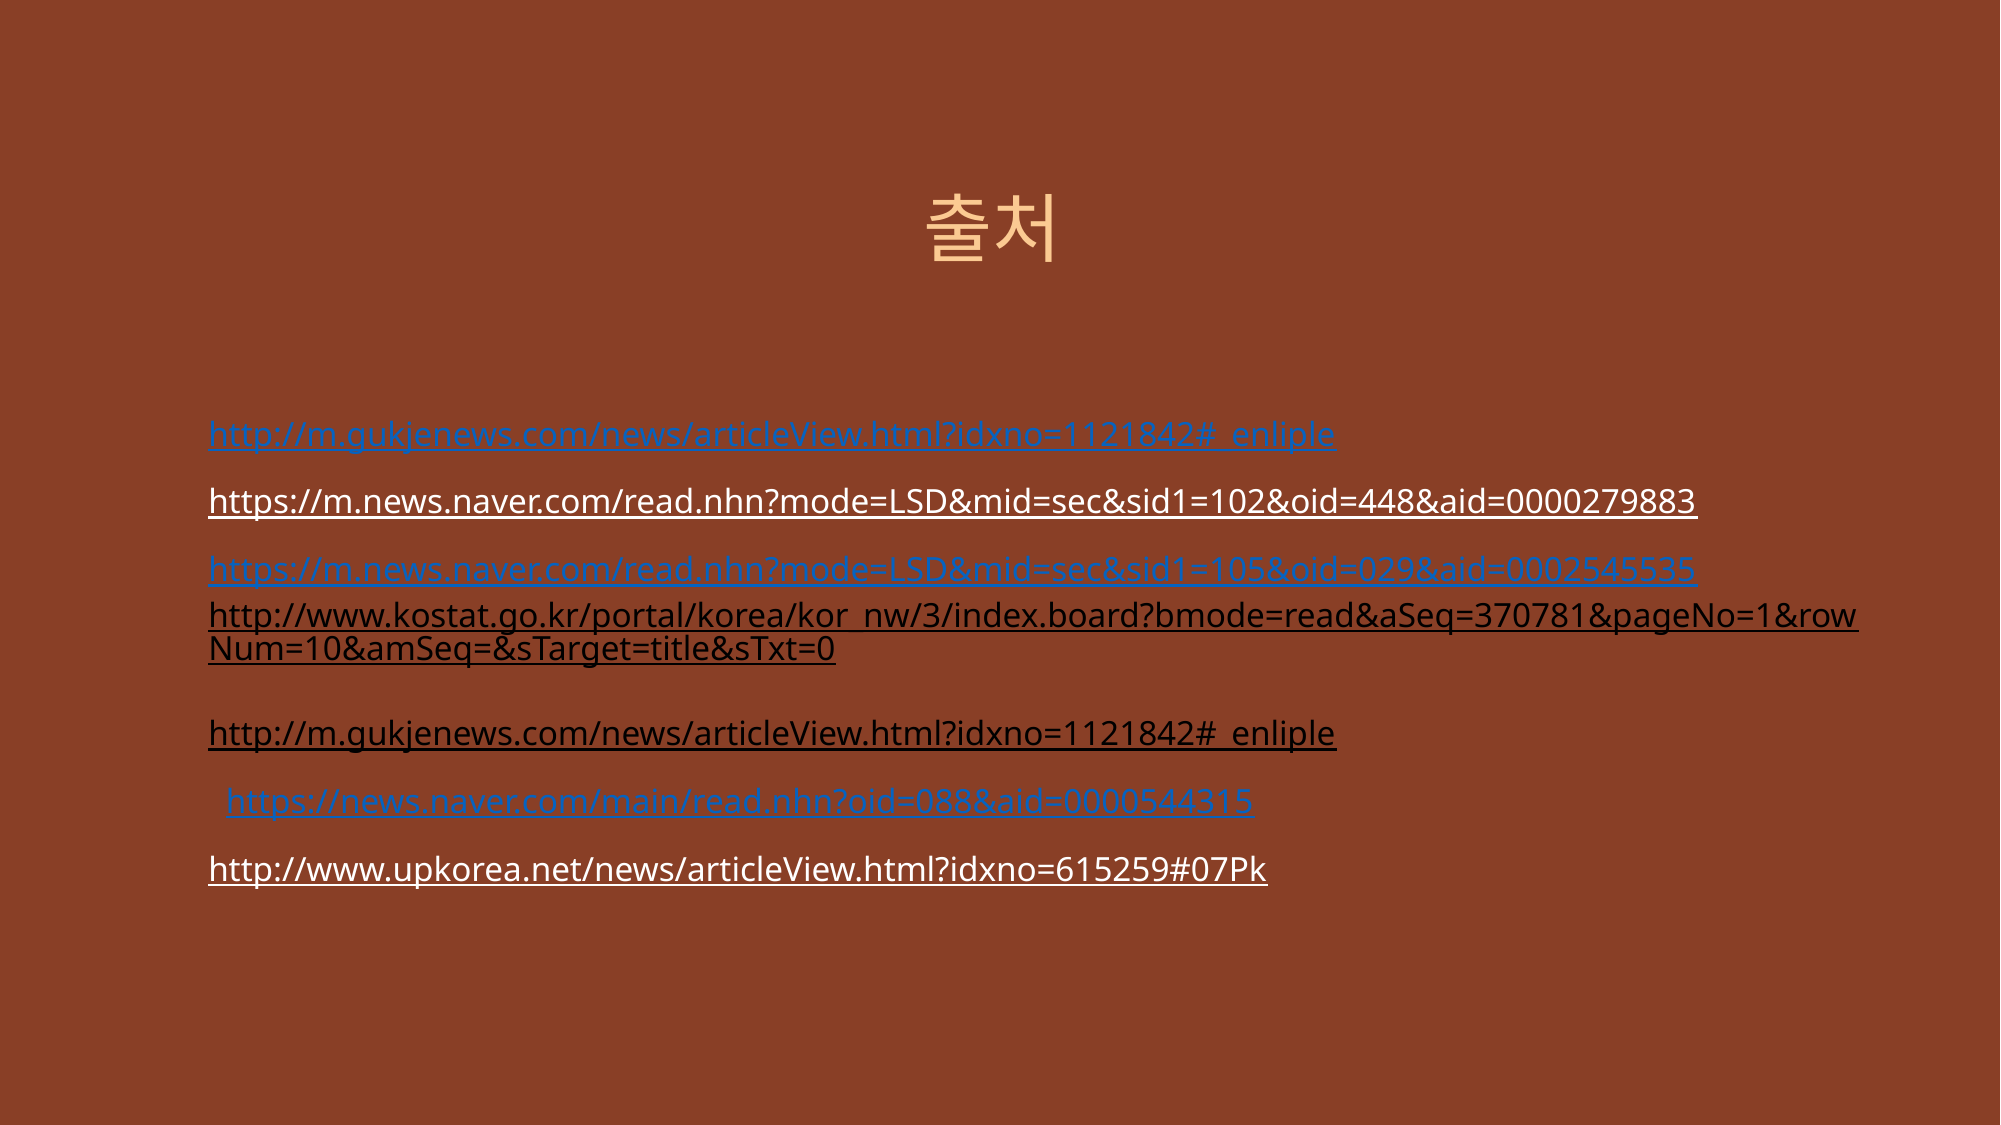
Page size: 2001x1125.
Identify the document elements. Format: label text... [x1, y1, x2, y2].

text_box http://m.gukjenews.com/news/articleView.html?idxno=1121842#_enliple https://m.news.naver.com/read.nhn?mode=LSD&mid=sec&sid1=102&oid=448&aid=0000279883 https://m.news.naver.com/read.nhn?mode=LSD&mid=sec&sid1=105&oid=029&aid=0002545535 http://www.kostat.go.kr/portal/korea/kor_nw/3/index.board?bmode=read&aSeq=370781&pageNo=1&rowNum=10&amSeq=&sTarget=title&sTxt=0 http://m.gukjenews.com/news/articleView.html?idxno=1121842#_enliple https://news.naver.com/main/read.nhn?oid=088&aid=0000544315 http://www.upkorea.net/news/articleView.html?idxno=615259#07Pk [193, 382, 1878, 894]
text_box 출처 [909, 173, 1091, 279]
